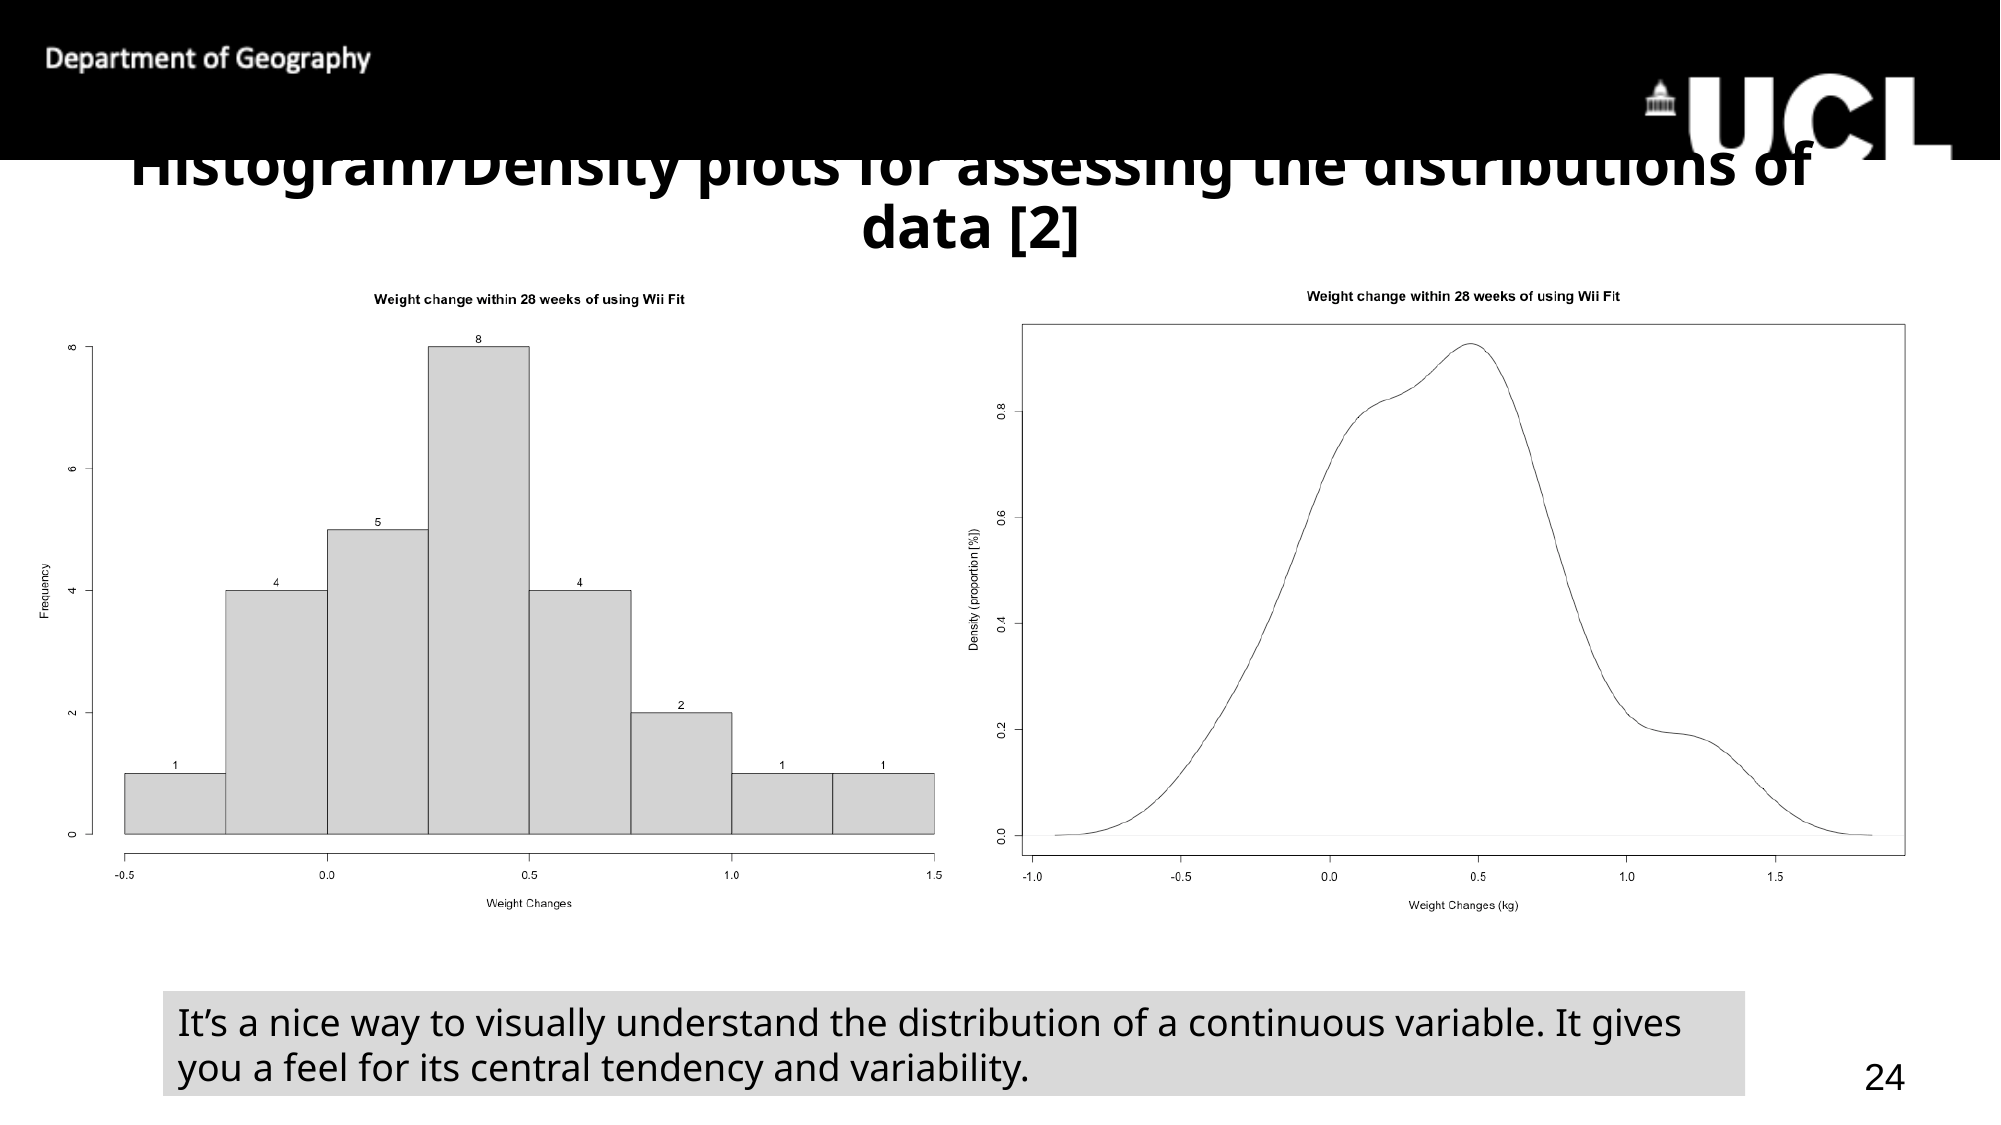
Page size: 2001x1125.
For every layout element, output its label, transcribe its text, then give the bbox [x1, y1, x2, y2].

picture [38, 270, 1919, 917]
text_box Histogram/Density plots for assessing the distributions of data [2] [108, 160, 1834, 257]
text_box 24 [1849, 1045, 1939, 1070]
text_box It’s a nice way to visually understand the distribution of a continuous variable. It gives you a feel for its central tendency and variability. [163, 991, 1746, 1096]
picture [0, 0, 2000, 160]
